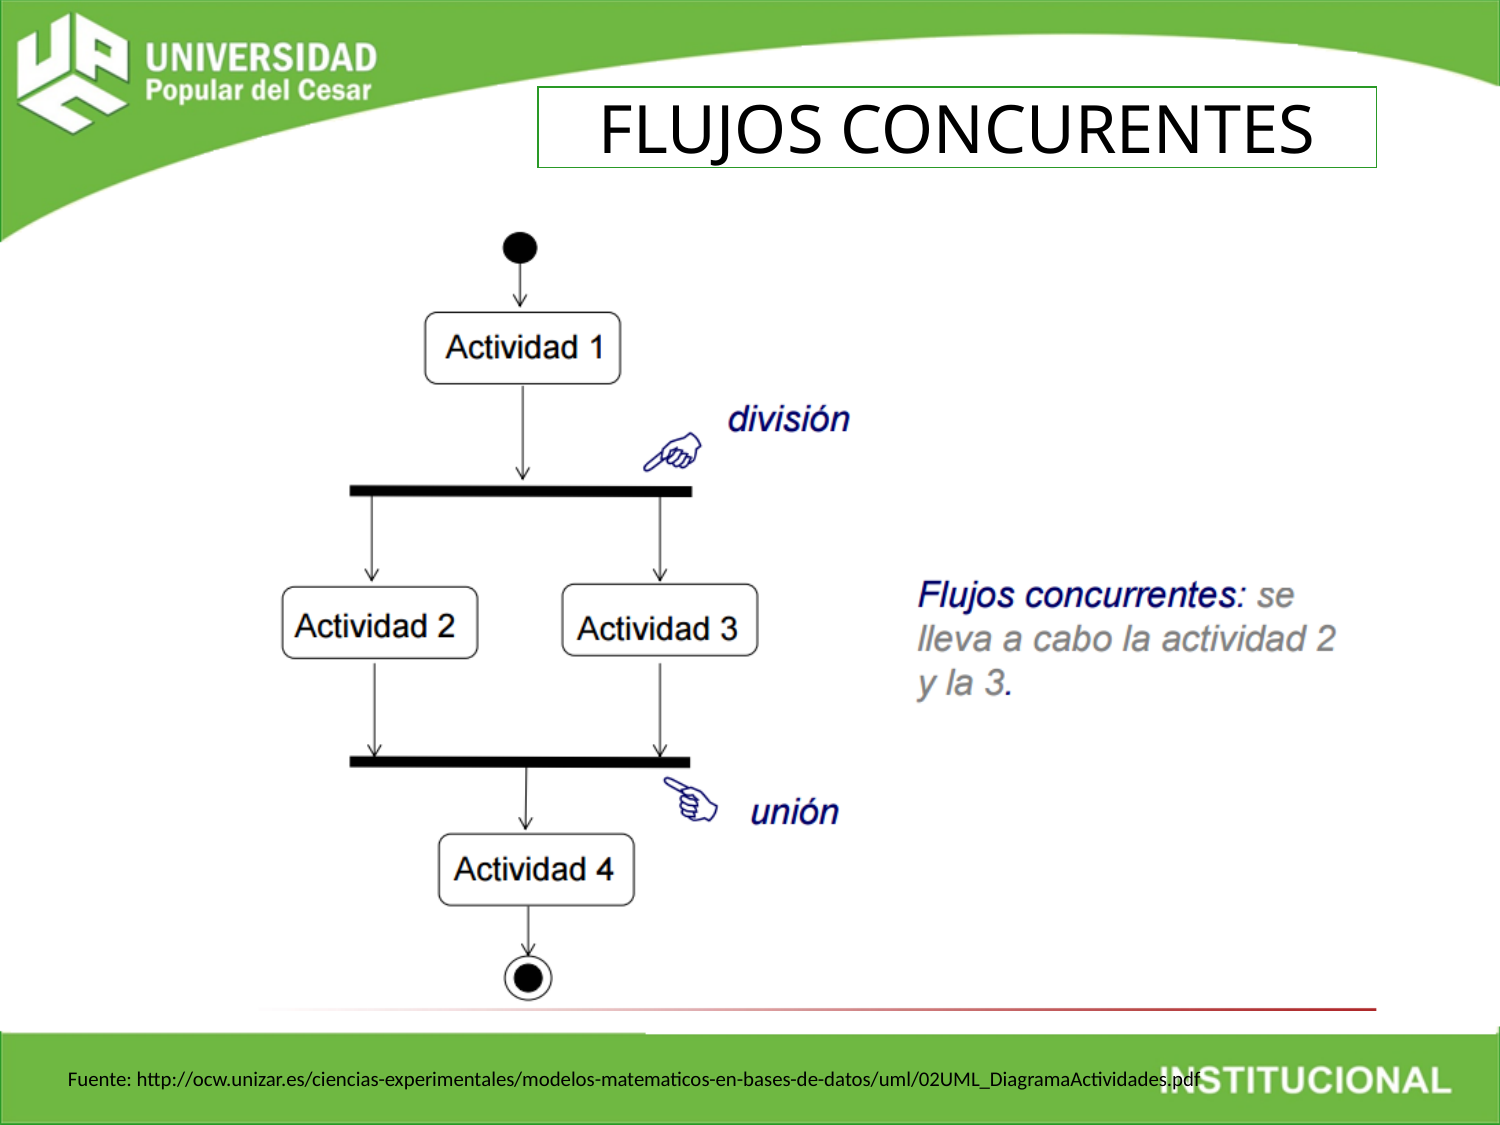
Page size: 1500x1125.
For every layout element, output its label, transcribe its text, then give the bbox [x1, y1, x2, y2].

text_box Fuente: http://ocw.unizar.es/ciencias-experimentales/modelos-matematicos-en-bases-de-datos/uml/02UML_DiagramaActividades.pdf [53, 1058, 1412, 1099]
text_box FLUJOS CONCURENTES [538, 86, 1377, 168]
picture [0, 0, 1500, 1125]
